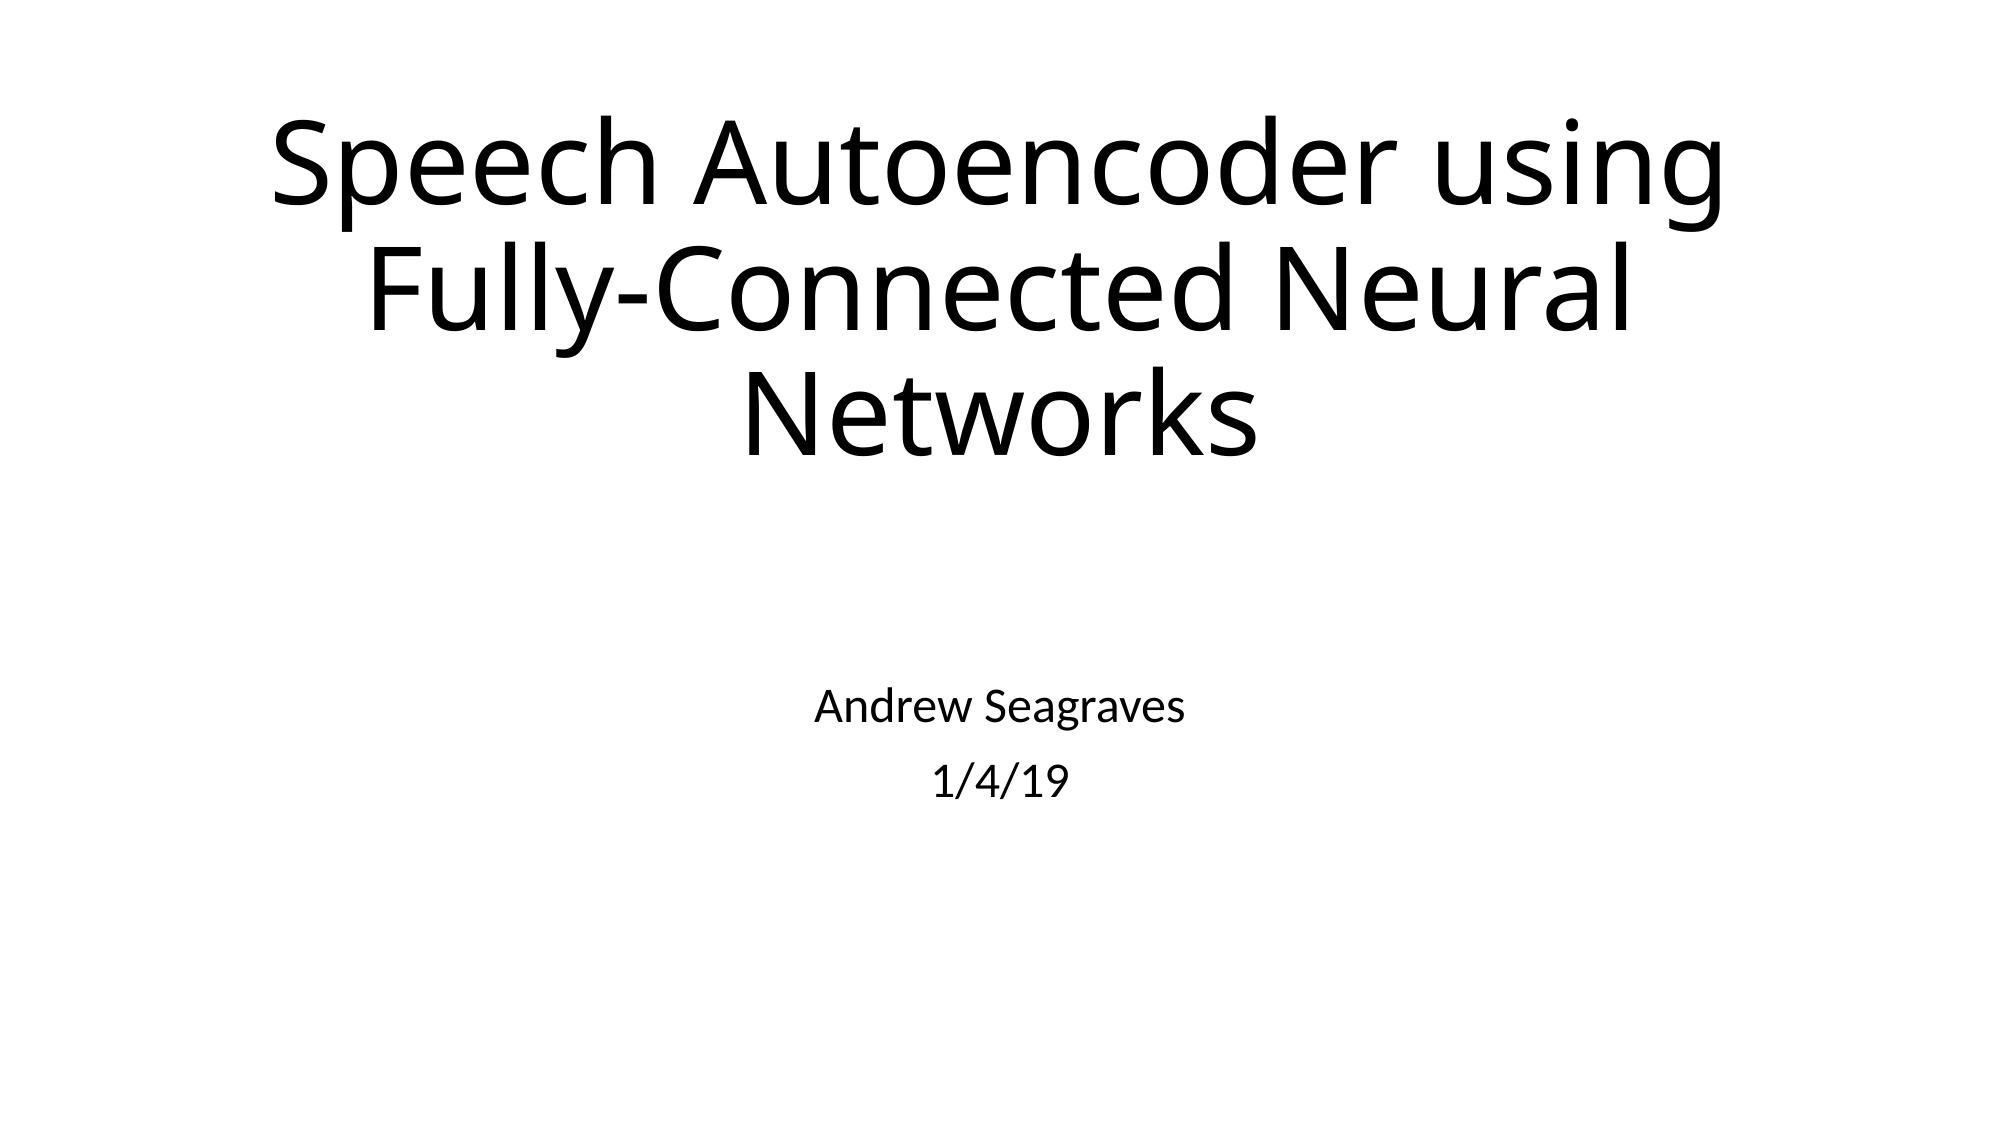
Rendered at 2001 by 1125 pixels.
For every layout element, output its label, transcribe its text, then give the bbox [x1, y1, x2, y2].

title Speech Autoencoder using Fully-Connected Neural Networks [249, 96, 1750, 489]
subtitle Andrew Seagraves 1/4/19 [249, 590, 1750, 863]
